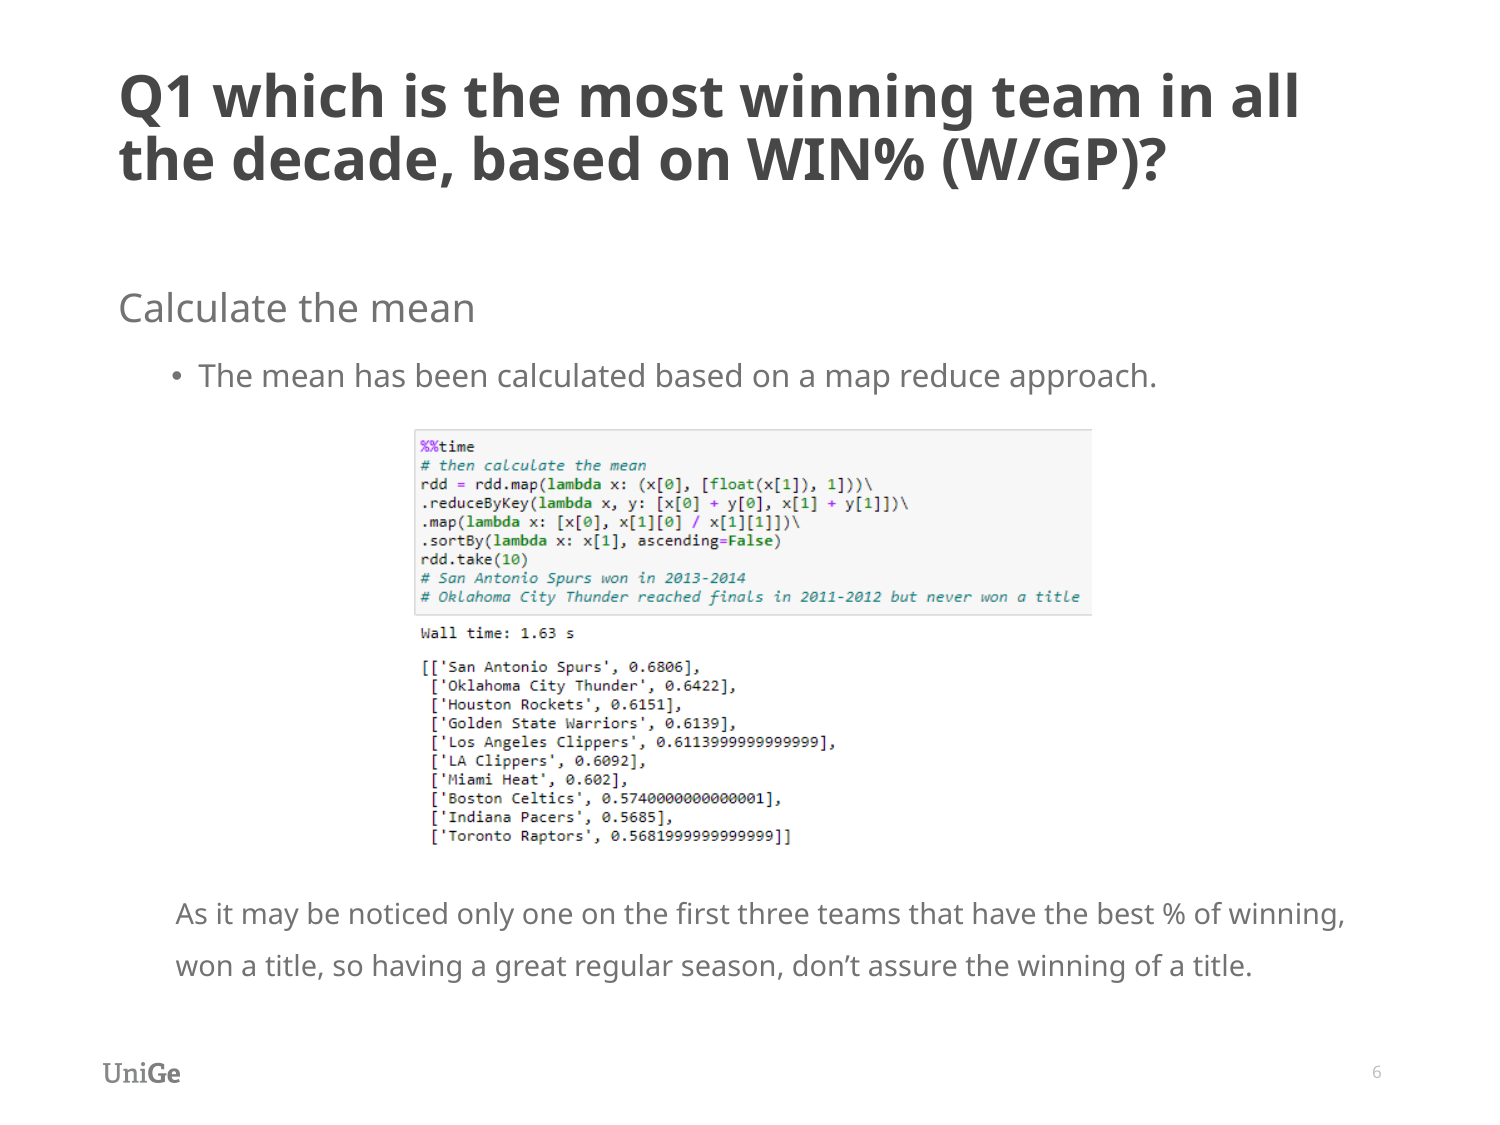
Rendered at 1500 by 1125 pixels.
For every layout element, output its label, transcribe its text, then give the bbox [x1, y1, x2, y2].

title Q1 which is the most winning team in all the decade, based on WIN% (W/GP)? [103, 59, 1397, 222]
slide_number 6 [1059, 1042, 1397, 1103]
text_box As it may be noticed only one on the first three teams that have the best % of winning, won a title, so having a great regular season, don’t assure the winning of a title. [103, 855, 1397, 1006]
picture [408, 423, 1092, 856]
list Calculate the mean The mean has been calculated based on a map reduce approach. [103, 251, 1397, 402]
